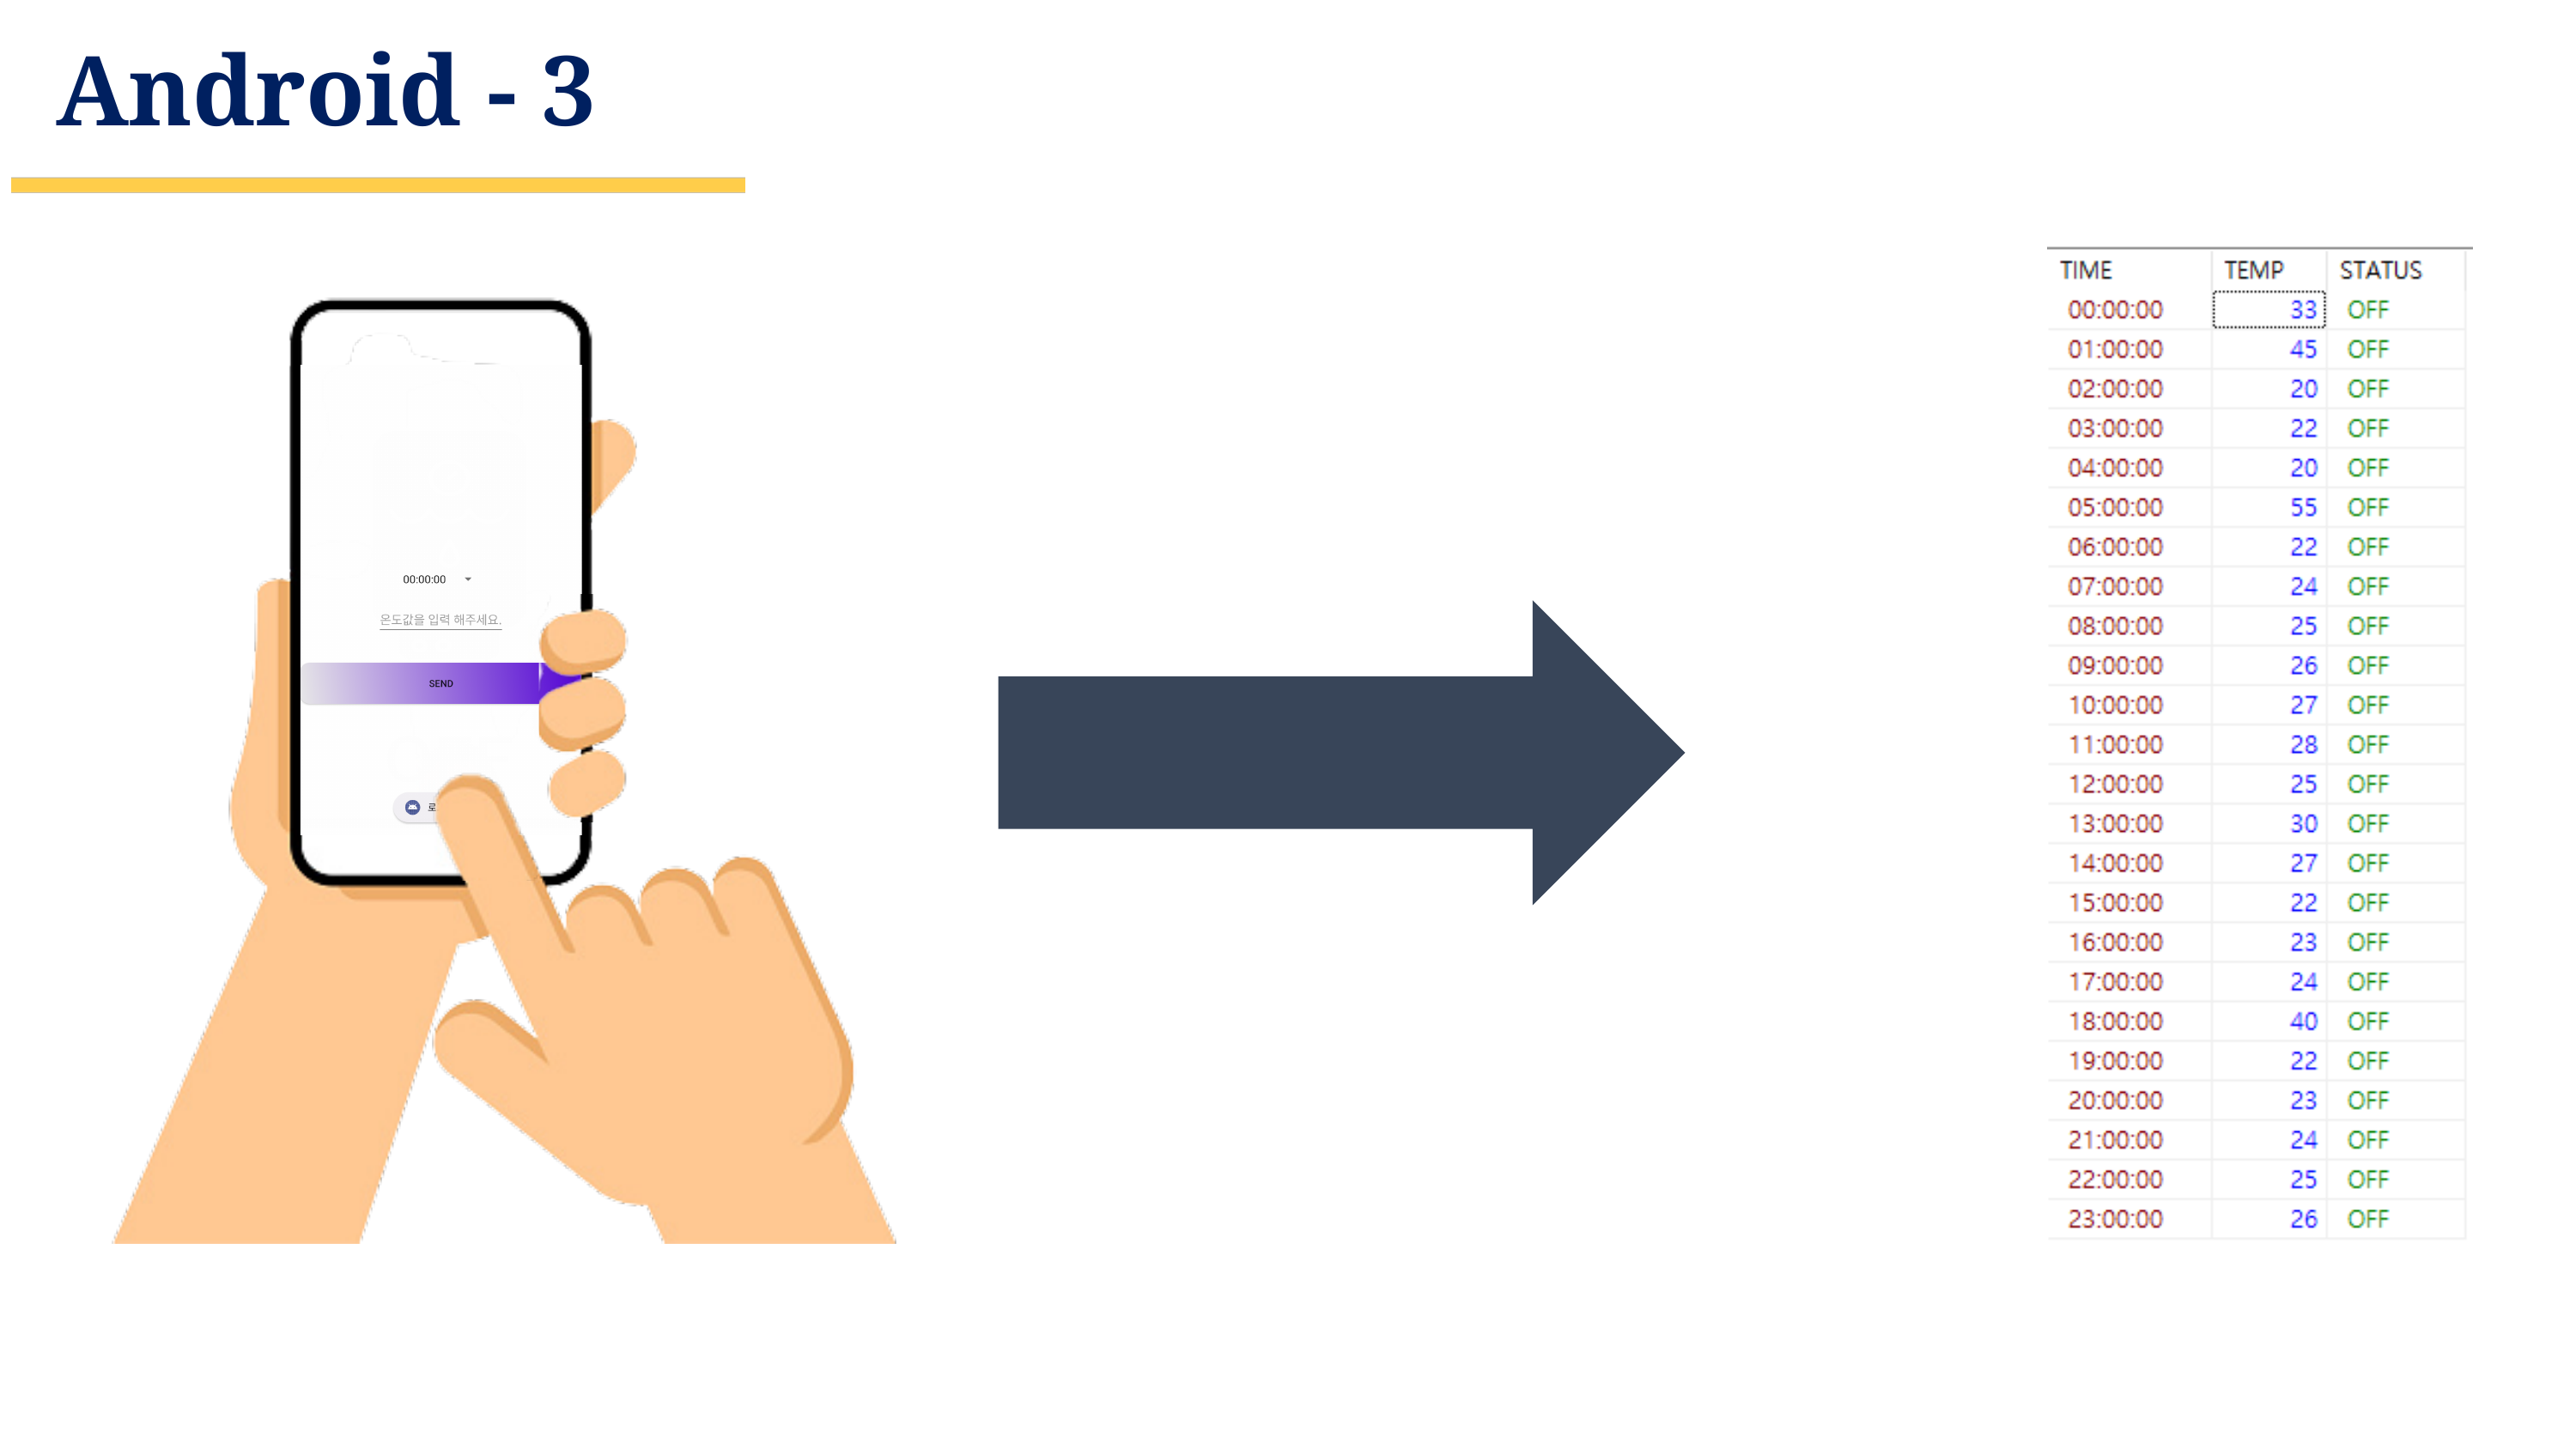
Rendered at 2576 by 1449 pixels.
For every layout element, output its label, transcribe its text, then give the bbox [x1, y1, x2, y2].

text_box Android - 3 [43, 22, 647, 155]
picture [10, 156, 913, 1244]
picture [2047, 244, 2473, 1262]
text_box [998, 600, 1686, 906]
